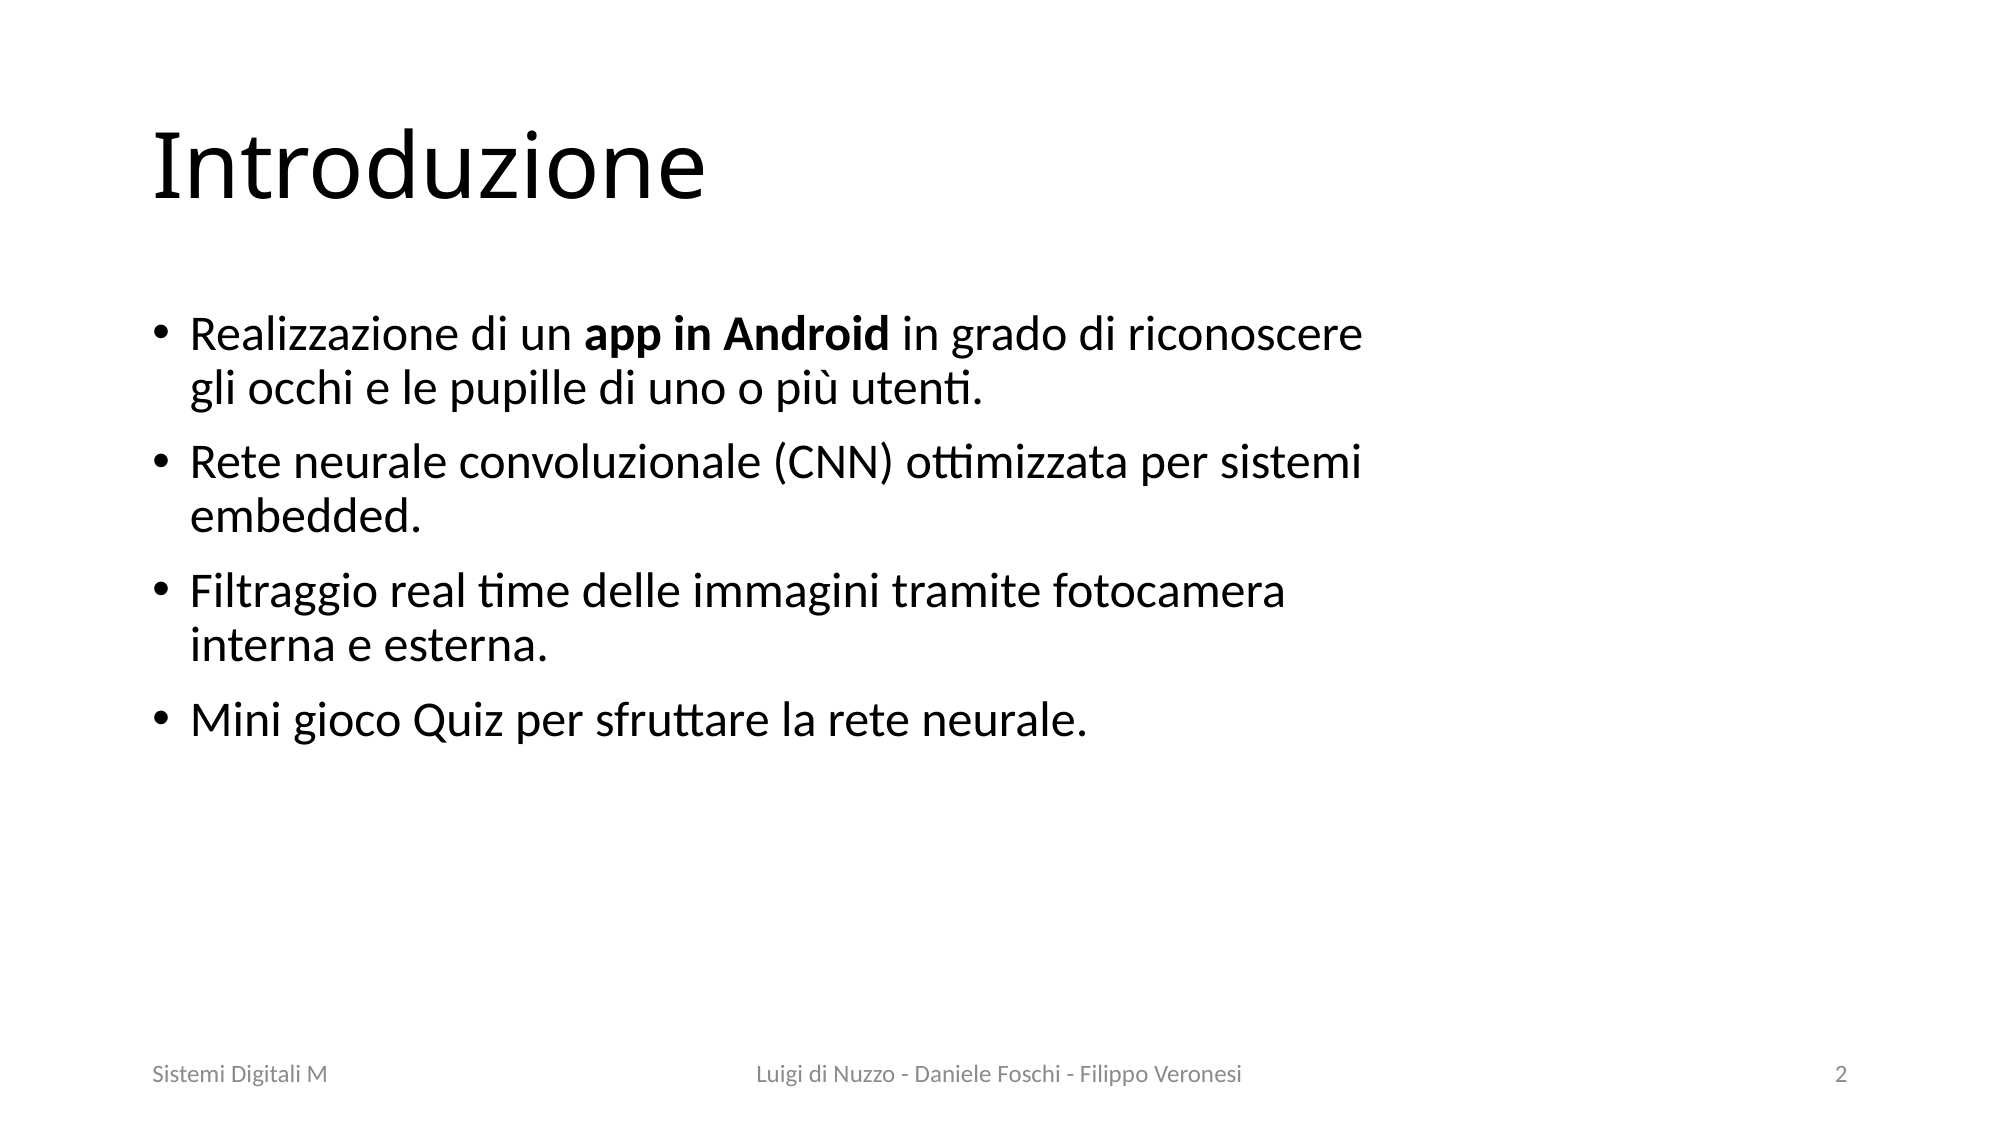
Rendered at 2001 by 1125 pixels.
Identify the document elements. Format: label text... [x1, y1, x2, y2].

footer Luigi di Nuzzo - Daniele Foschi - Filippo Veronesi [662, 1042, 1338, 1103]
list Realizzazione di un app in Android in grado di riconoscere gli occhi e le pupille di uno o più utenti. Rete neurale convoluzionale (CNN) ottimizzata per sistemi embedded. Filtraggio real time delle immagini tramite fotocamera interna e esterna. Mini gioco Quiz per sfruttare la rete neurale. [137, 299, 1430, 1014]
slide_number 2 [1412, 1042, 1863, 1103]
title Introduzione [137, 59, 1863, 278]
slide_number Sistemi Digitali M [137, 1042, 588, 1103]
